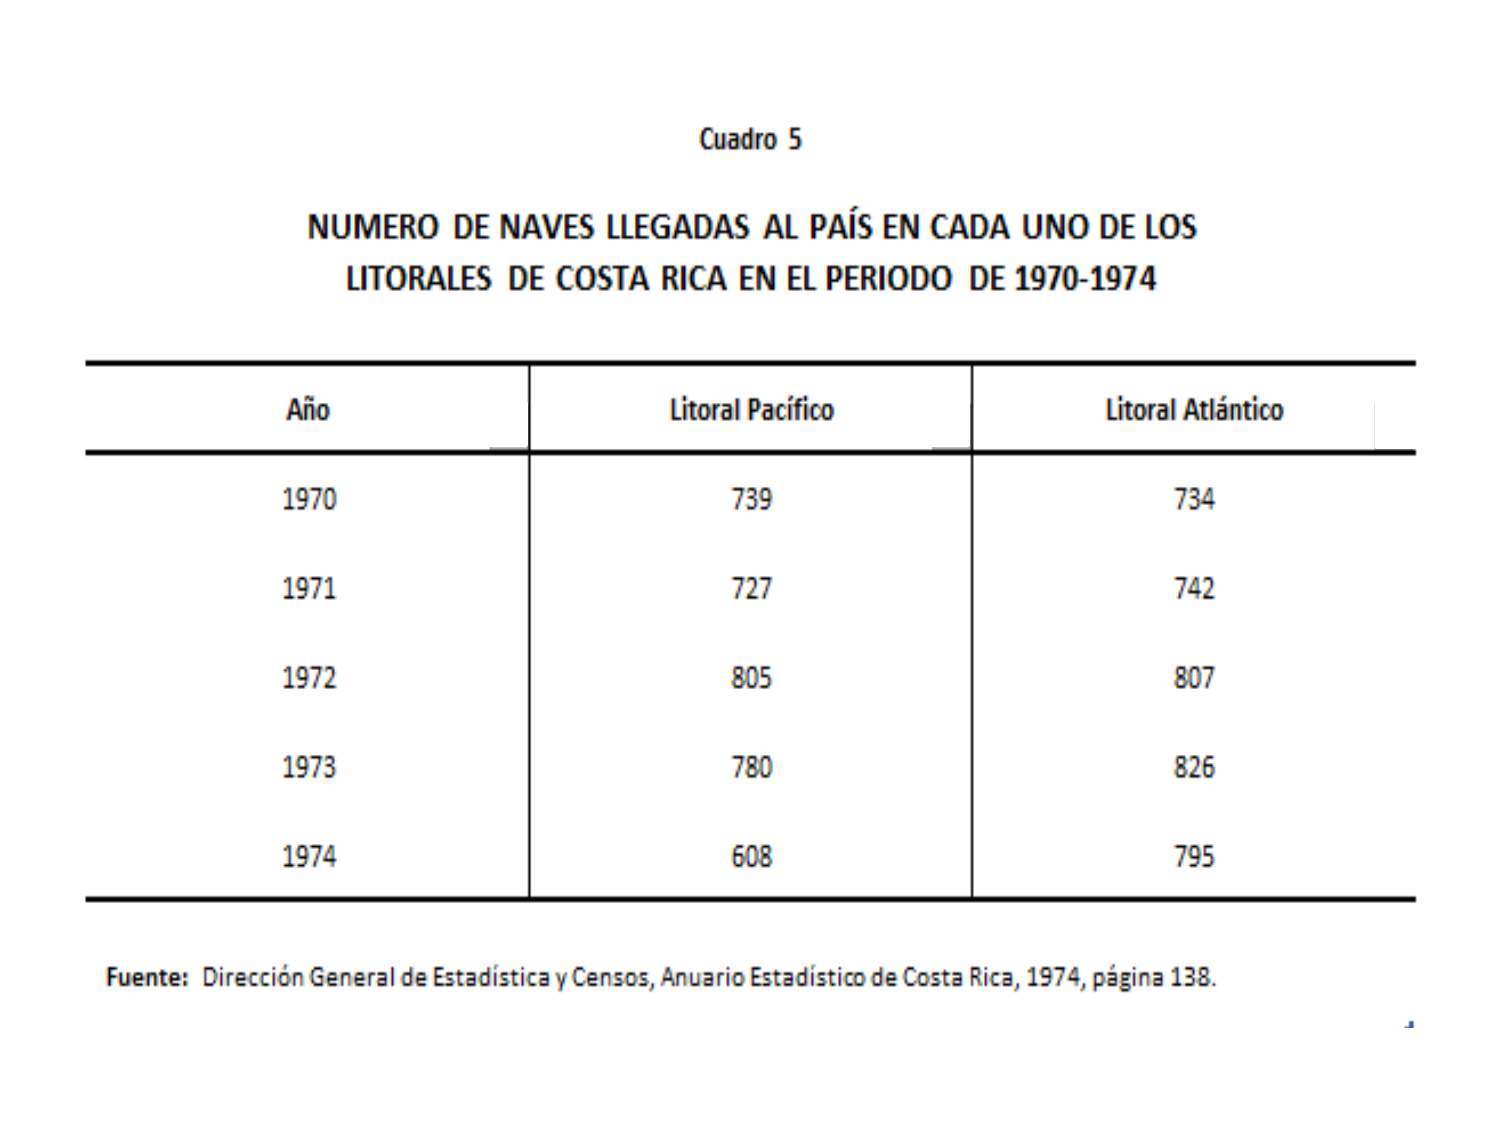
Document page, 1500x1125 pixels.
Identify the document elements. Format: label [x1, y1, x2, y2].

picture [64, 69, 1471, 1028]
